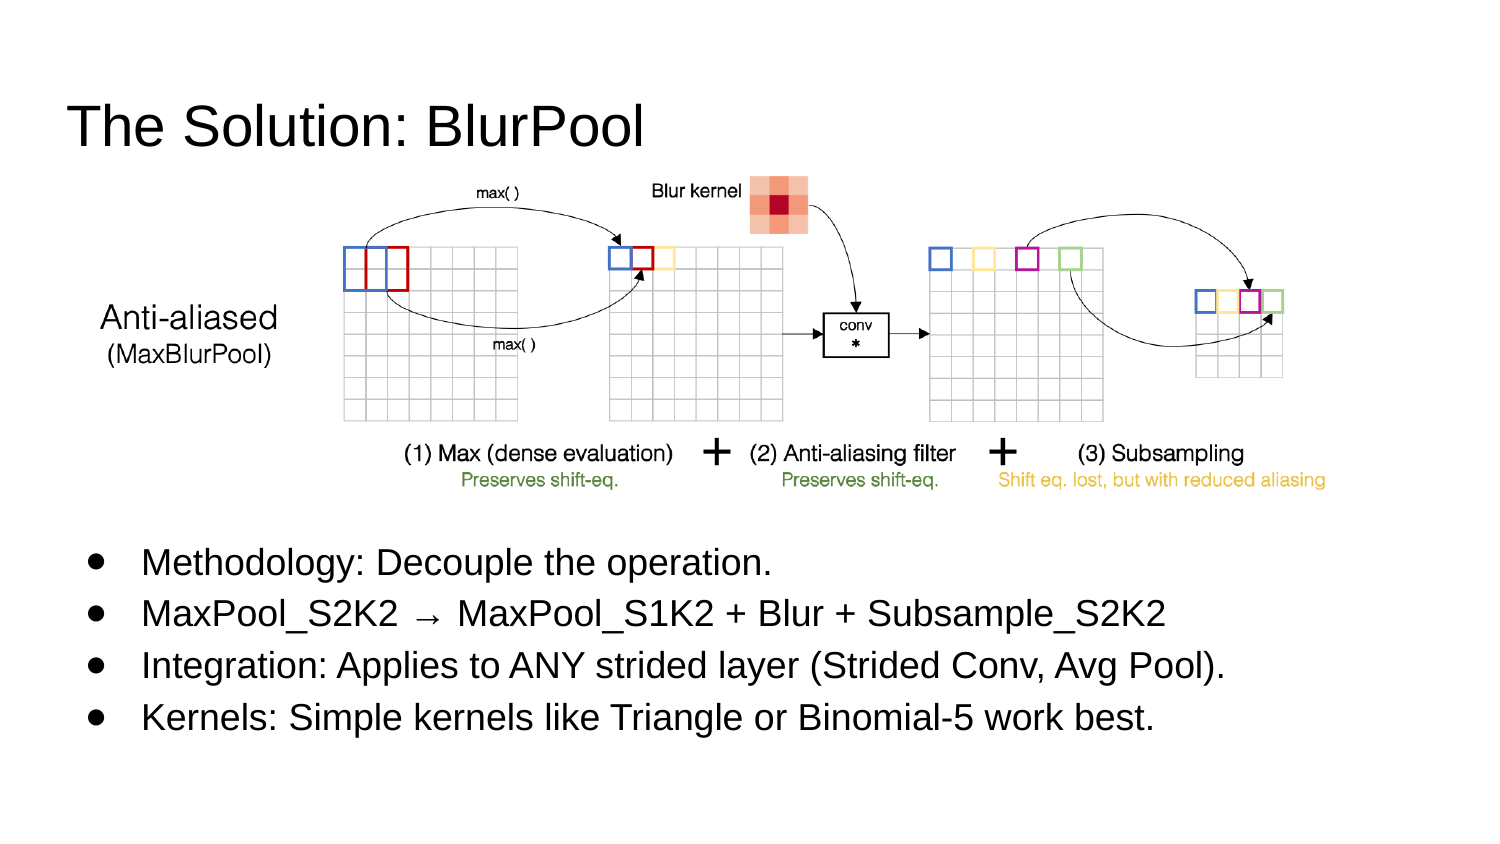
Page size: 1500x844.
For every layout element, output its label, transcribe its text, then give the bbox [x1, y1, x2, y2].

picture [93, 166, 1407, 516]
title The Solution: BlurPool [51, 72, 1449, 167]
list Methodology: Decouple the operation. MaxPool_S2K2 → MaxPool_S1K2 + Blur + Subsample_S2K2 Integration: Applies to ANY strided layer (Strided Conv, Avg Pool). Kernels: Simple kernels like Triangle or Binomial-5 work best. [51, 515, 1449, 773]
